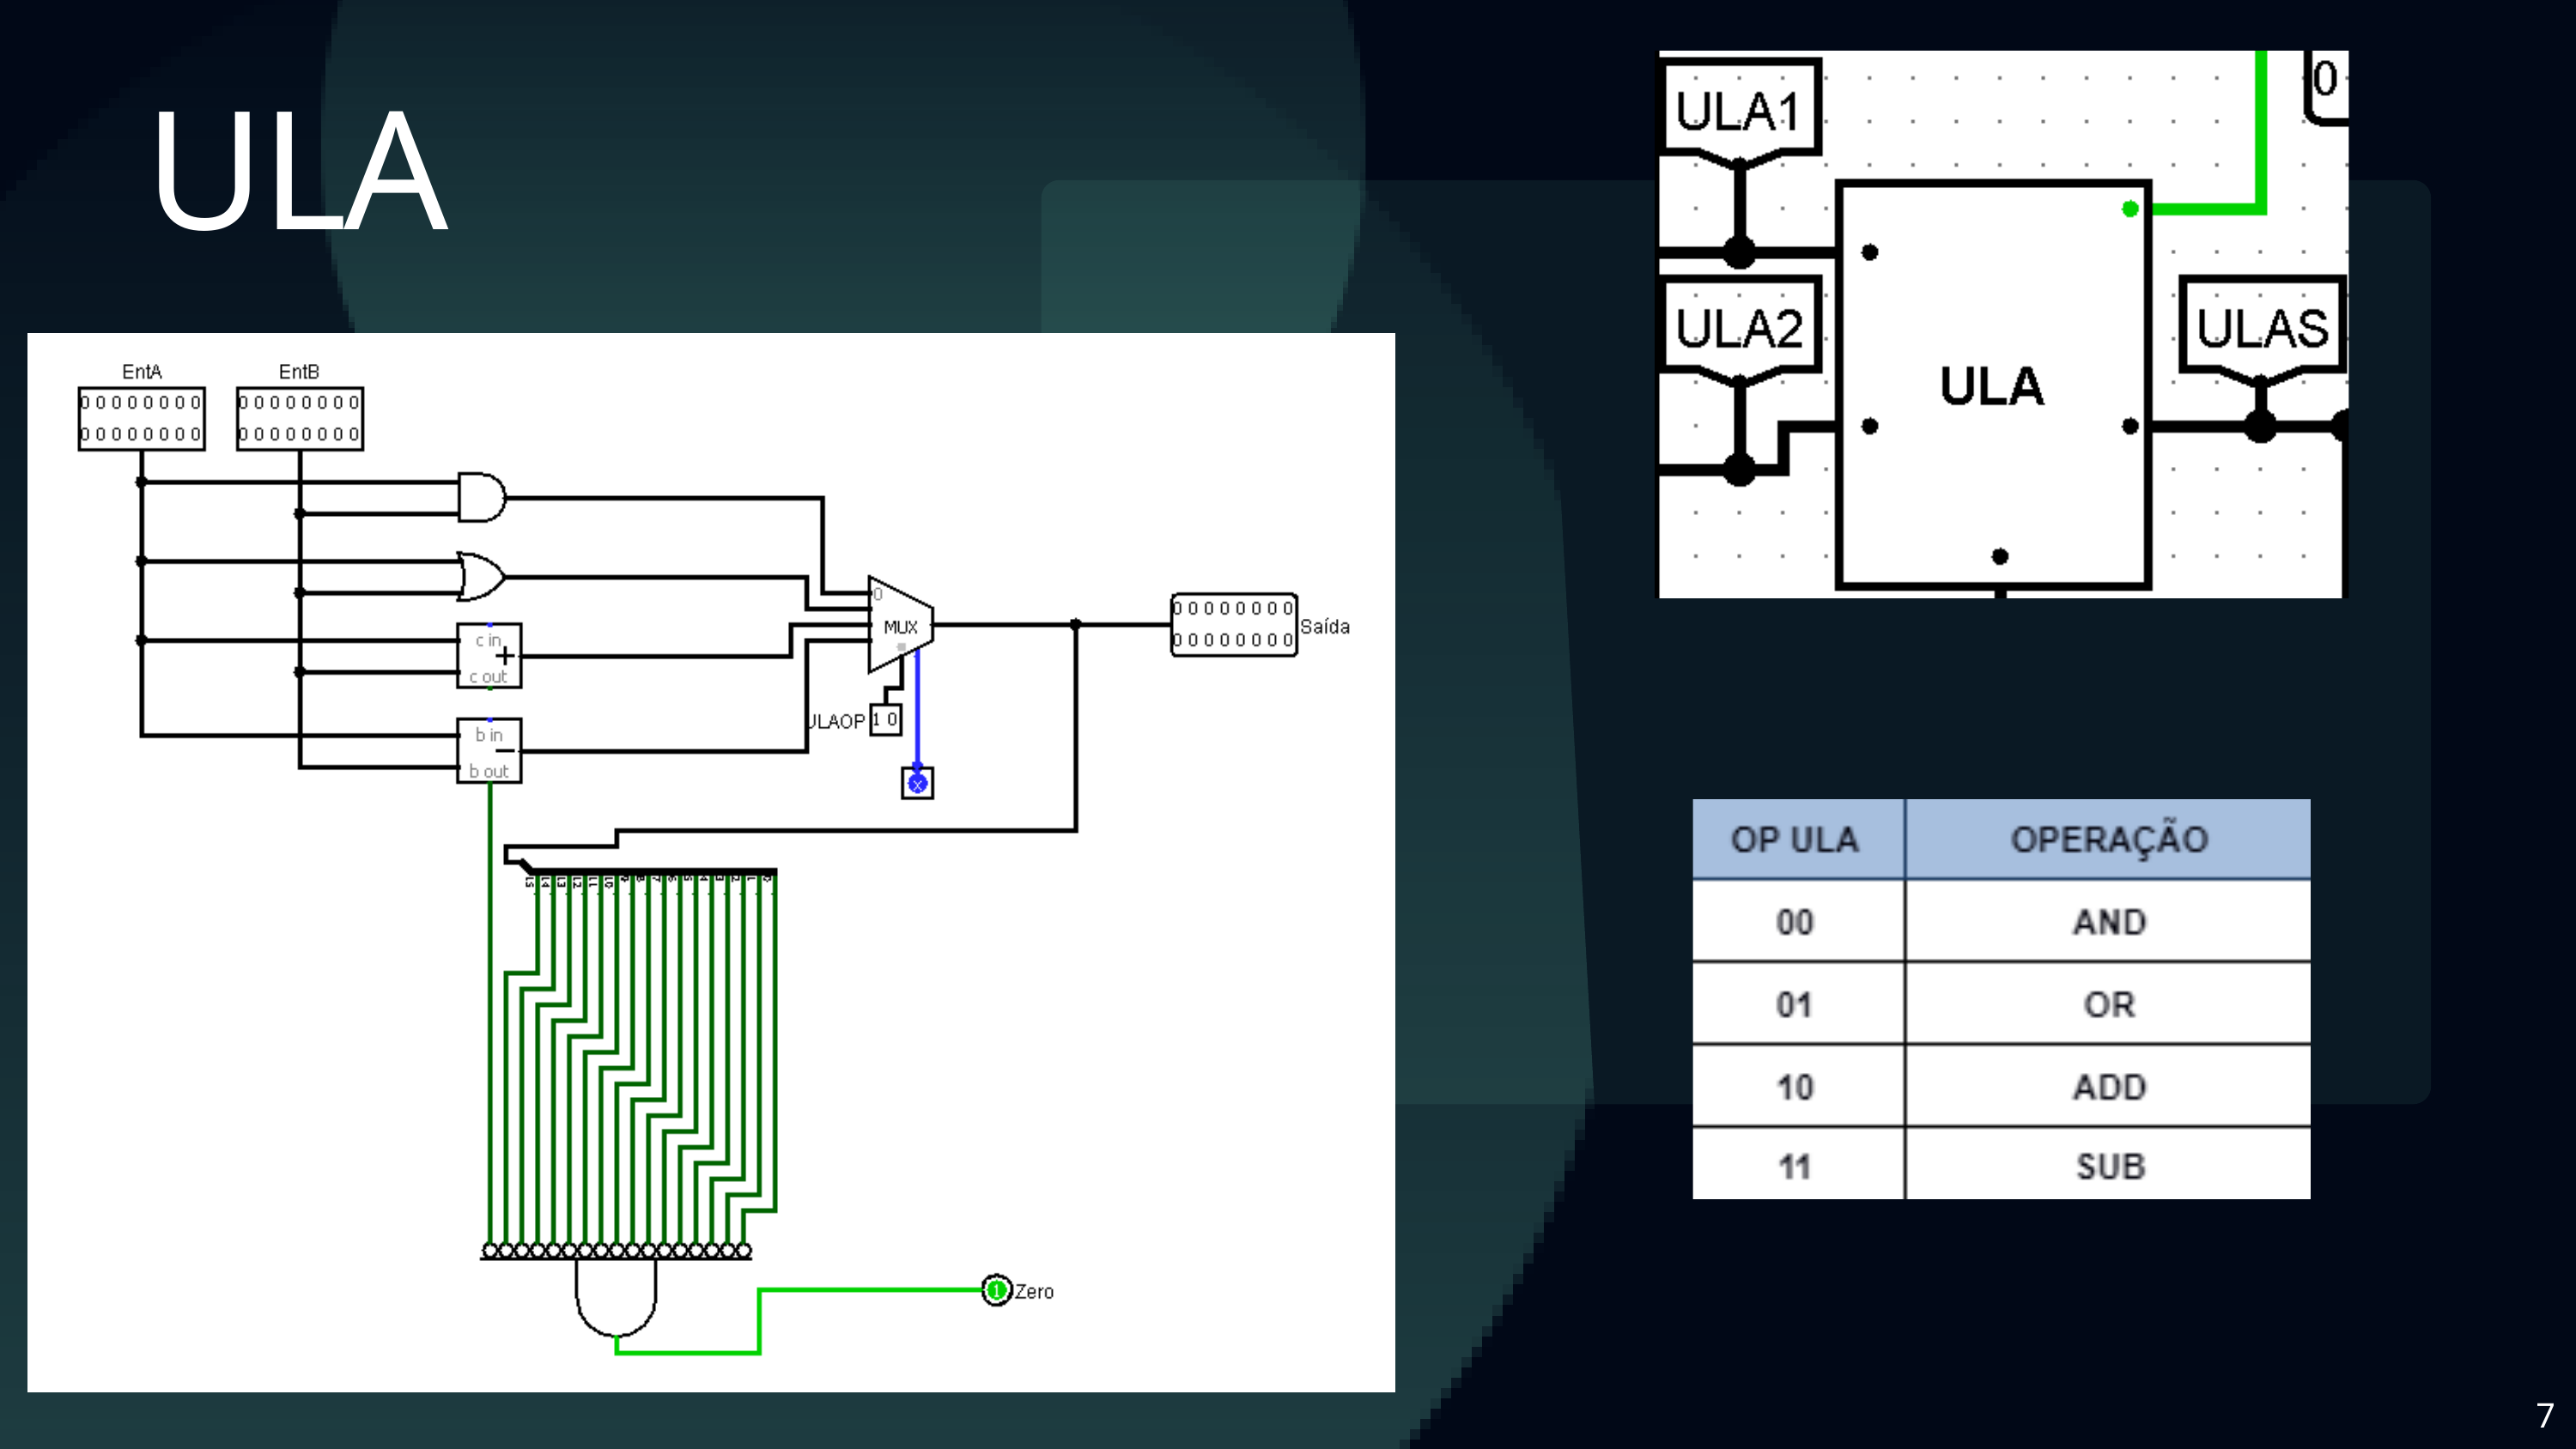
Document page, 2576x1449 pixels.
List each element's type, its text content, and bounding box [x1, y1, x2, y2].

text_box [320, 0, 1366, 333]
text_box [1692, 1112, 2311, 1199]
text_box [1041, 179, 2432, 1105]
text_box 7 [2536, 1386, 2556, 1435]
text_box ULA [144, 82, 986, 264]
text_box [1655, 51, 2349, 179]
text_box [27, 333, 1395, 1393]
text_box [0, 0, 1614, 1449]
